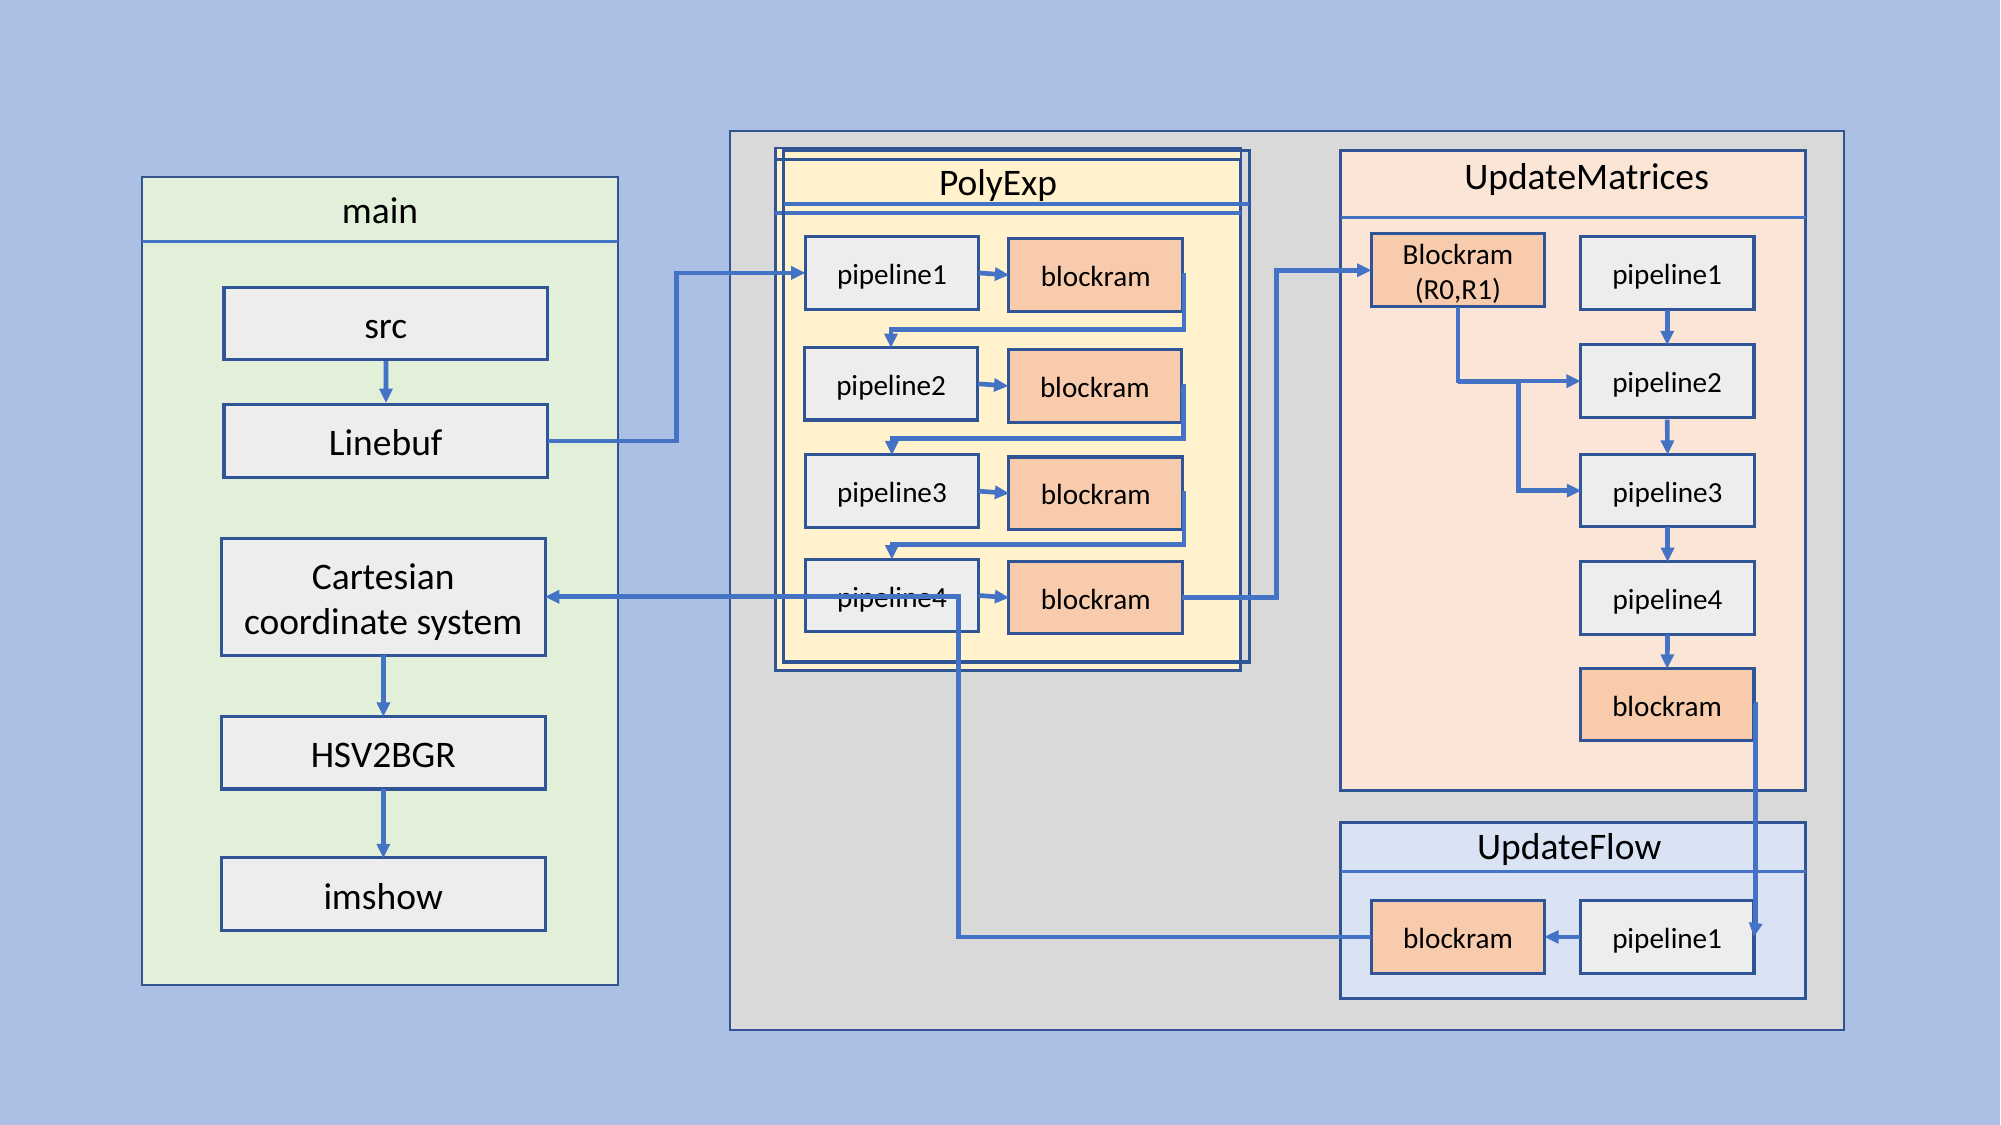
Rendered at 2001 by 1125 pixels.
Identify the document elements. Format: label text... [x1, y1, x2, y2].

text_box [1340, 822, 1806, 999]
text_box HSV2BGR [220, 715, 545, 790]
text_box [547, 272, 806, 441]
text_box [1753, 704, 1757, 937]
text_box UpdateFlow [1447, 814, 1691, 822]
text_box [545, 596, 1372, 937]
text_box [775, 441, 783, 596]
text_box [1457, 381, 1581, 491]
text_box [141, 176, 619, 986]
text_box imshow [220, 857, 545, 931]
text_box UpdateMatrices [1449, 145, 1724, 150]
text_box src [223, 286, 547, 361]
text_box Linebuf [223, 403, 549, 478]
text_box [1481, 282, 1557, 381]
text_box [729, 130, 1845, 1031]
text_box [1340, 150, 1806, 791]
text_box main [327, 179, 434, 239]
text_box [775, 159, 783, 272]
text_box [783, 150, 1250, 596]
text_box Cartesian coordinate system [220, 537, 546, 656]
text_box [1182, 270, 1371, 596]
text_box [774, 147, 1242, 158]
